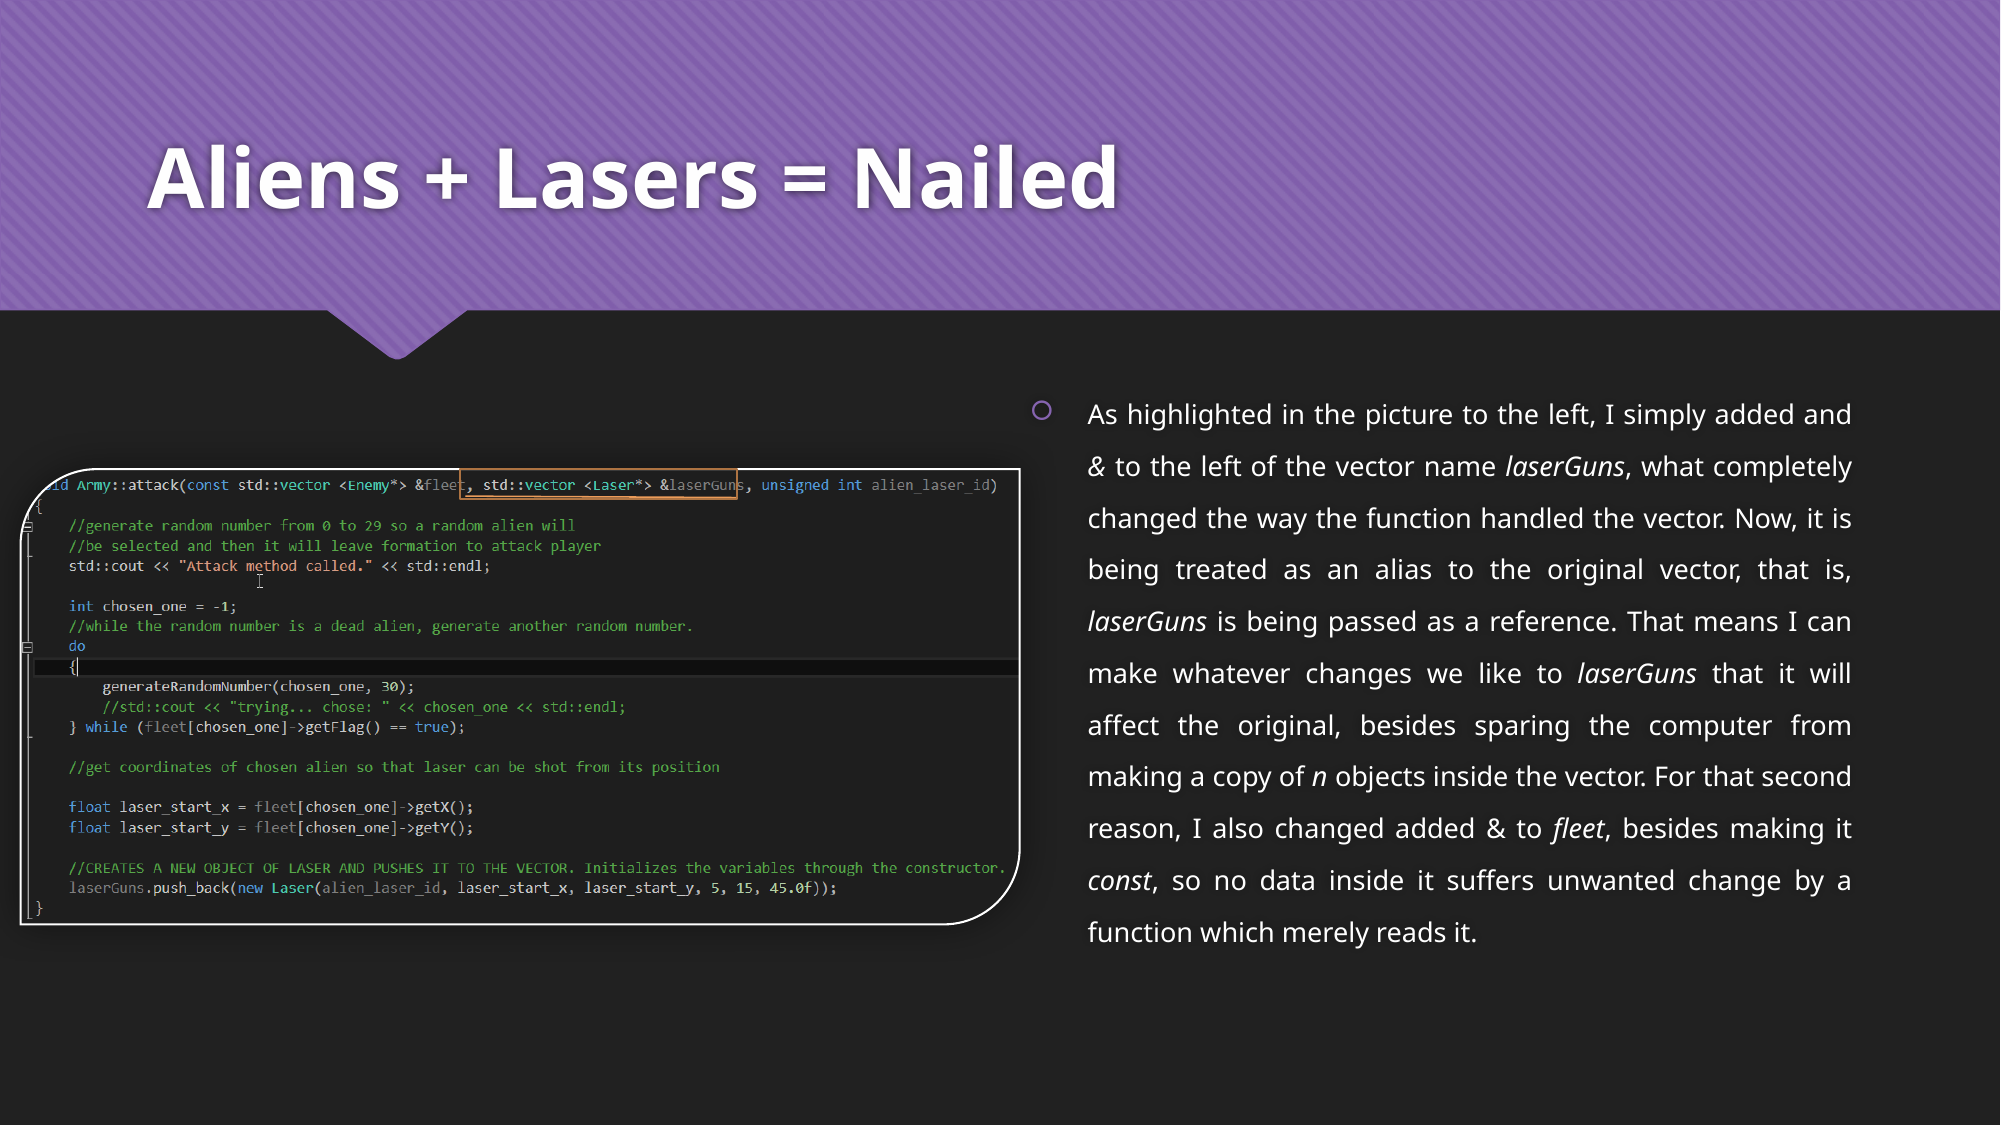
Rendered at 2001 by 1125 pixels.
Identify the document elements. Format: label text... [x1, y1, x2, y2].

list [20, 468, 1020, 925]
title Aliens + Lasers = Nailed [132, 73, 1868, 233]
list As highlighted in the picture to the left, I simply added and & to the left of the vector name laserGuns, what completely changed the way the function handled the vector. Now, it is being treated as an alias to the original vector, that is, laserGuns is being passed as a reference. That means I can make whatever changes we like to laserGuns that it will affect the original, besides sparing the computer from making a copy of n objects inside the vector. For that second reason, I also changed added & to fleet, besides making it const, so no data inside it suffers unwanted change by a function which merely reads it. [1014, 364, 1868, 962]
